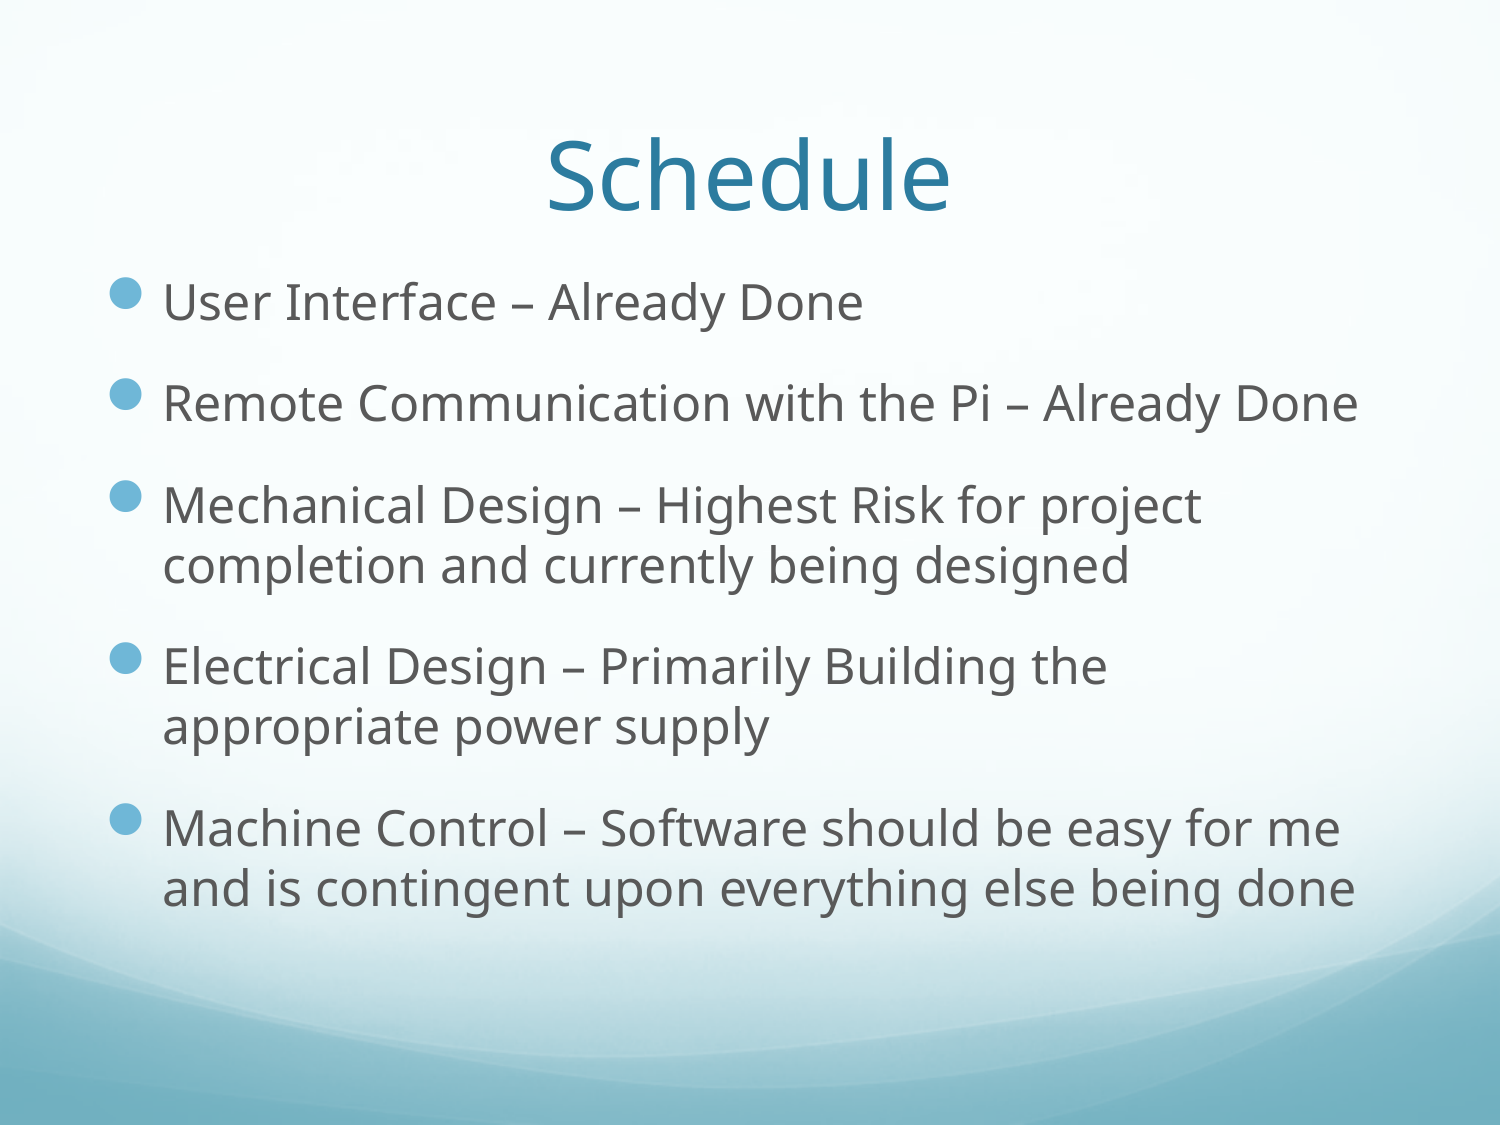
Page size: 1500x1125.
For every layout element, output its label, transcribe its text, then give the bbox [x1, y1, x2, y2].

list User Interface – Already Done Remote Communication with the Pi – Already Done Mechanical Design – Highest Risk for project completion and currently being designed Electrical Design – Primarily Building the appropriate power supply Machine Control – Software should be easy for me and is contingent upon everything else being done [90, 262, 1410, 975]
title Schedule [90, 17, 1410, 237]
